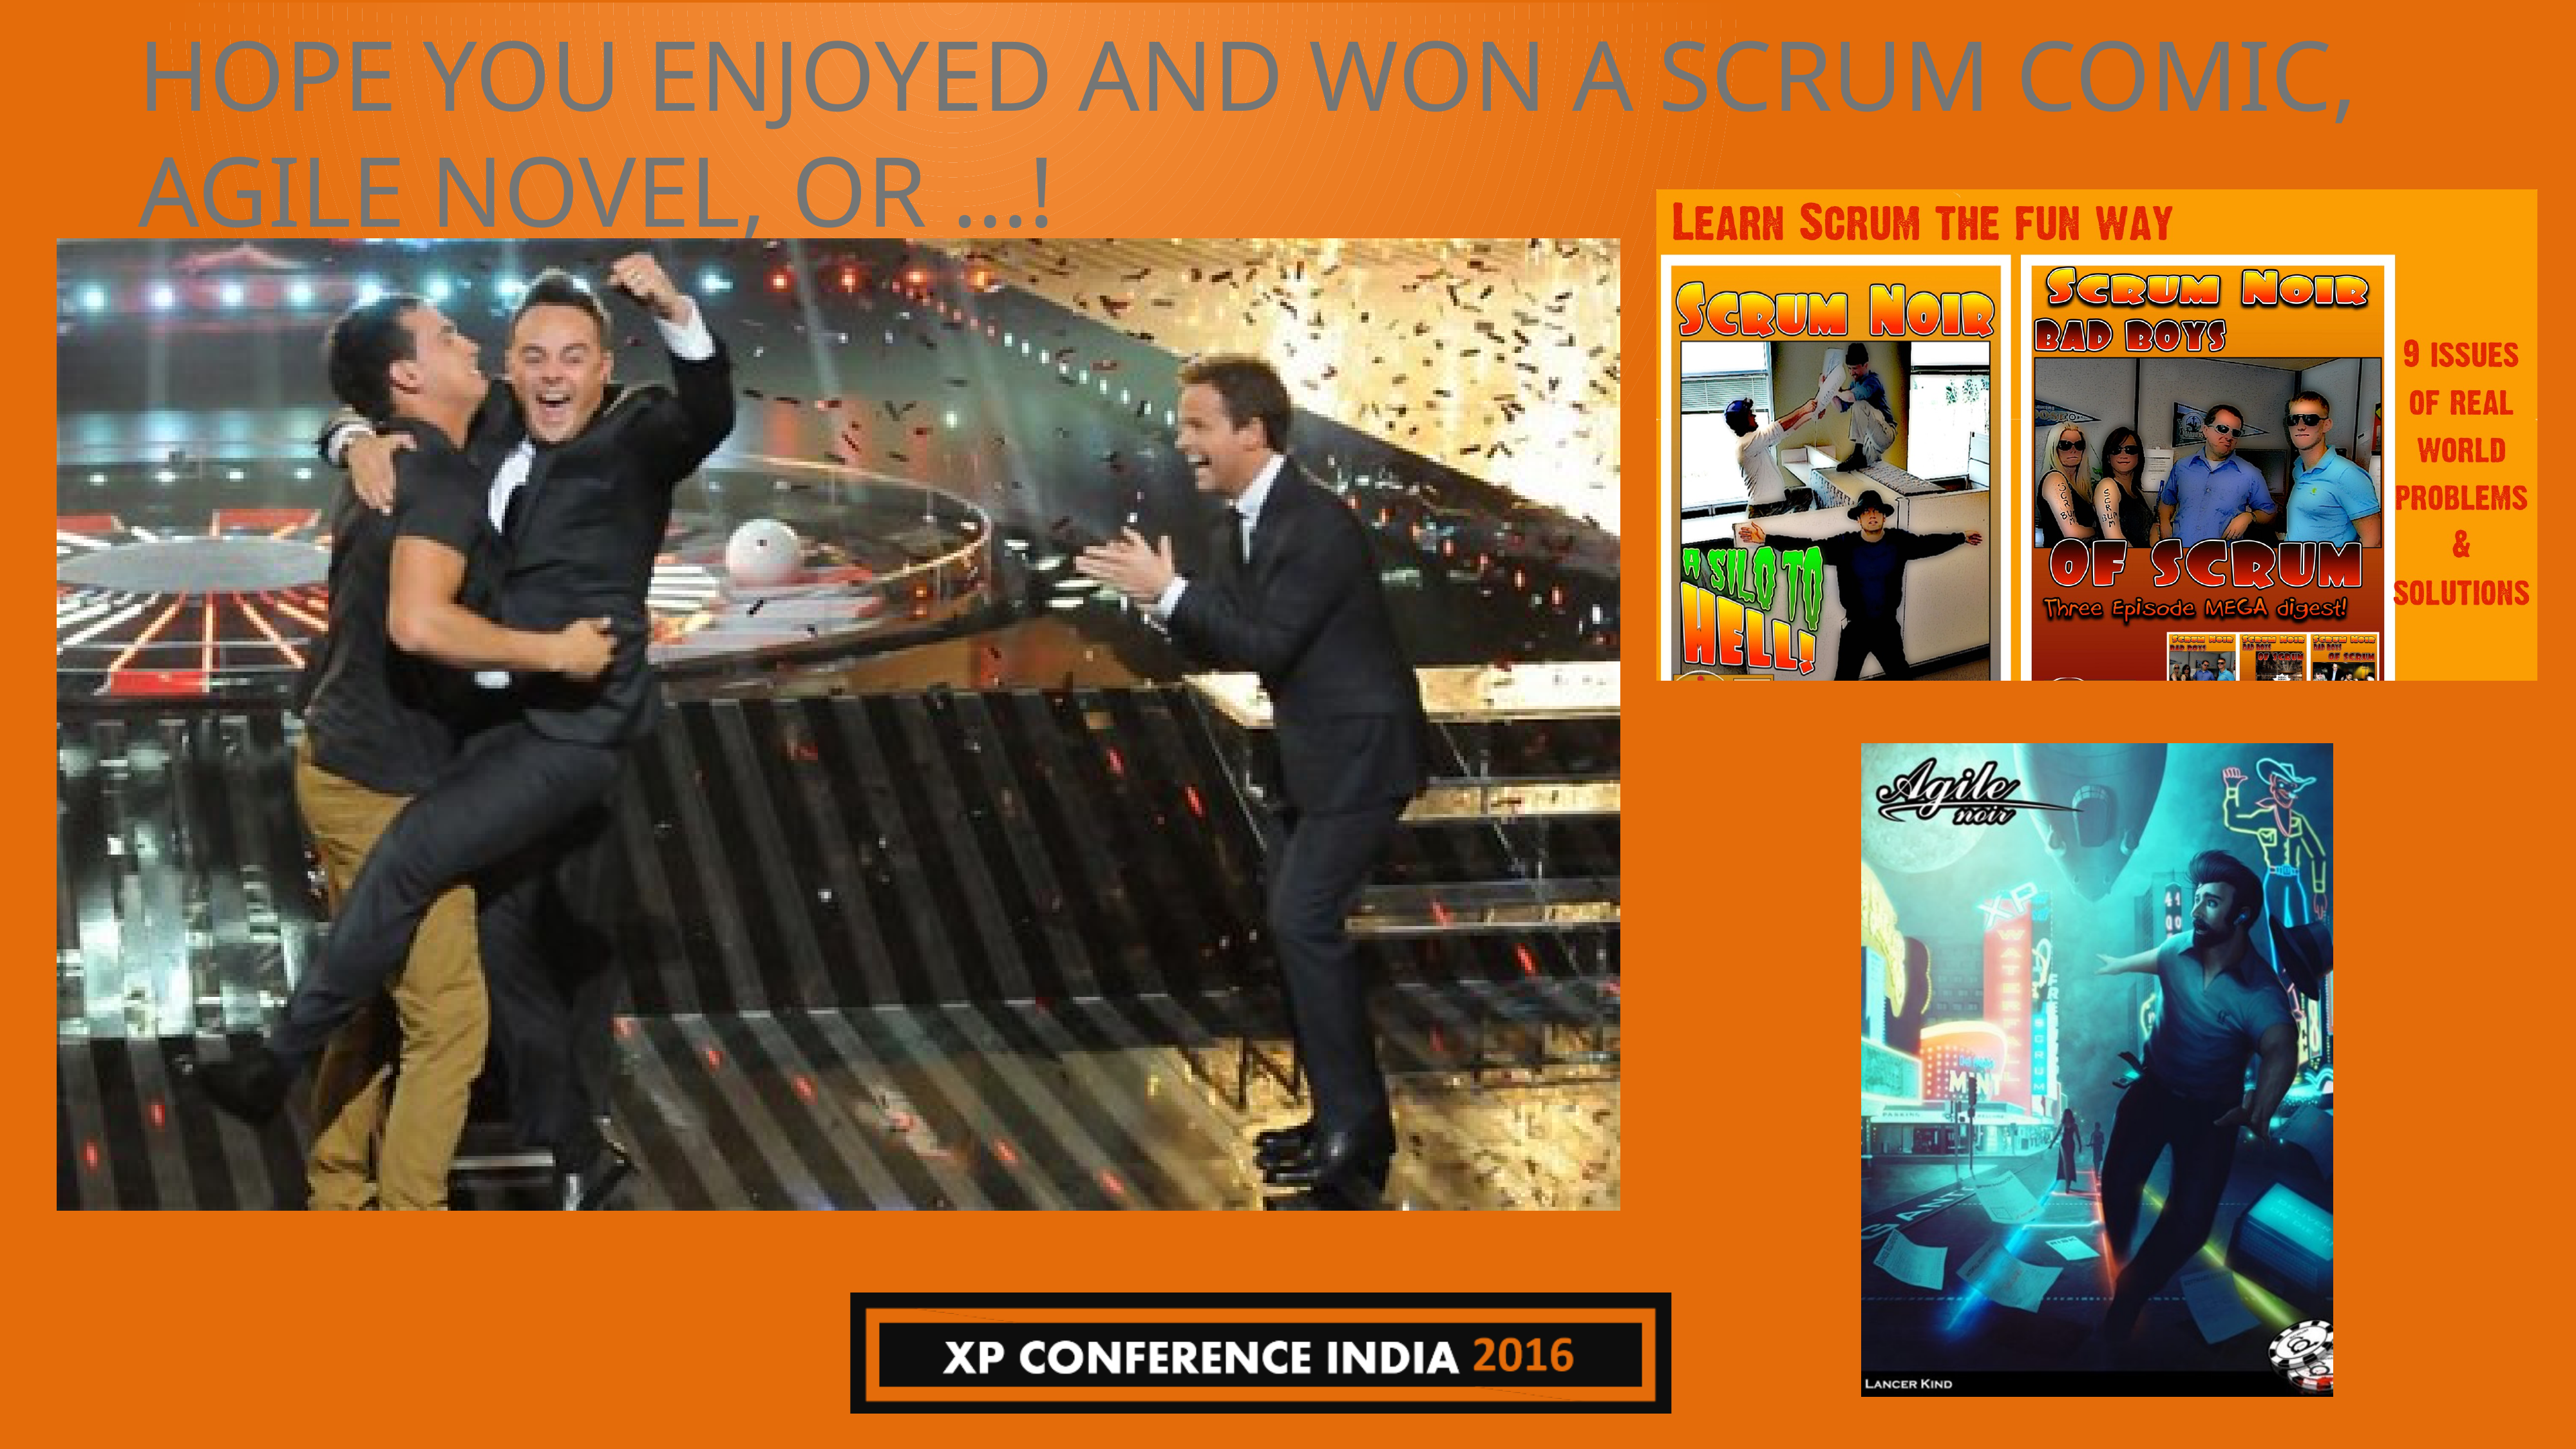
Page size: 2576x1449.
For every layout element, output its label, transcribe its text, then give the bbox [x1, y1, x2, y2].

picture [850, 1293, 1672, 1414]
picture [57, 238, 1620, 1211]
title Hope you enjoyed and won A SCRUM COMIC, AGILE NOVEL, OR …! [128, 9, 2448, 252]
picture [1656, 189, 2537, 681]
picture [1861, 743, 2333, 1397]
